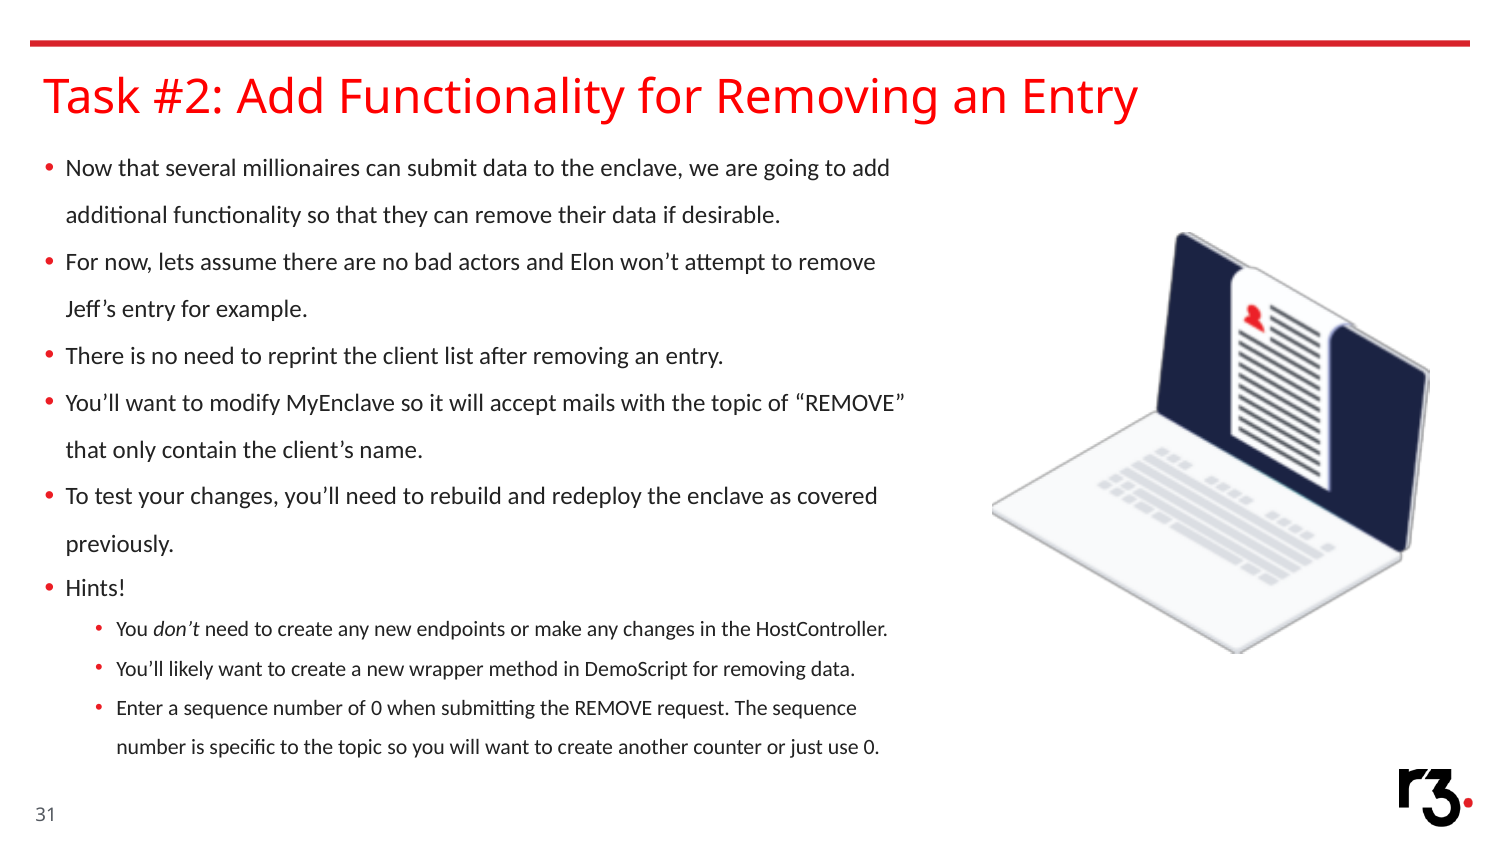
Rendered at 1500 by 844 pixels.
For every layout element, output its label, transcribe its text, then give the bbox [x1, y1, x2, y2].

title Task #2: Add Functionality for Removing an Entry [28, 57, 1430, 191]
picture [992, 231, 1430, 654]
picture [1399, 769, 1473, 827]
list Now that several millionaires can submit data to the enclave, we are going to add additional functionality so that they can remove their data if desirable. For now, lets assume there are no bad actors and Elon won’t attempt to remove Jeff’s entry for example. There is no need to reprint the client list after removing an entry. You’ll want to modify MyEnclave so it will accept mails with the topic of “REMOVE” that only contain the client’s name. To test your changes, you’ll need to rebuild and redeploy the enclave as covered previously. Hints! You don’t need to create any new endpoints or make any changes in the HostController. You’ll likely want to create a new wrapper method in DemoScript for removing data. Enter a sequence number of 0 when submitting the REMOVE request. The sequence number is specific to the topic so you will want to create another counter or just use 0. [28, 127, 937, 767]
